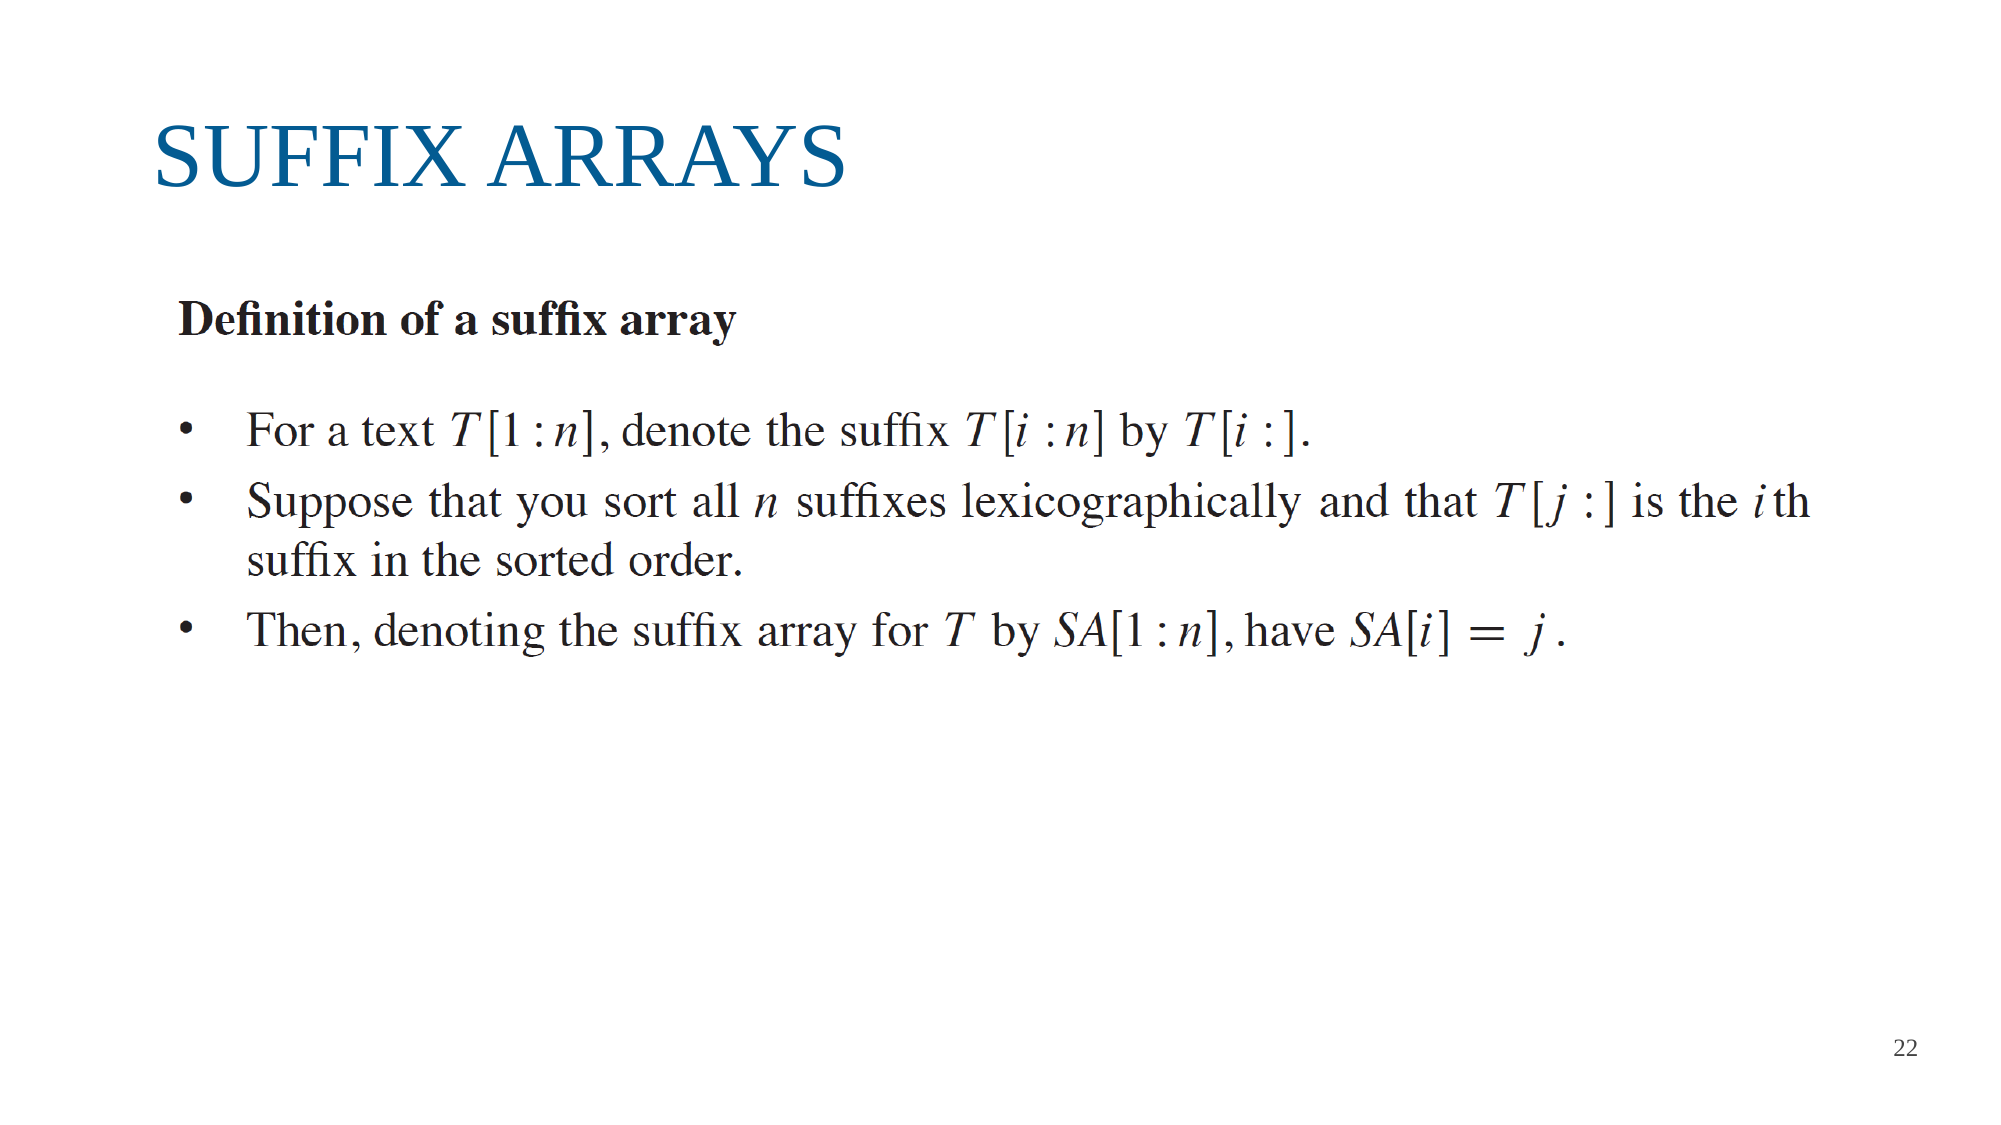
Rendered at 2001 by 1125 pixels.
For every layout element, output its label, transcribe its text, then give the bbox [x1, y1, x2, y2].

picture [165, 286, 1834, 685]
slide_number 22 [1483, 1016, 1934, 1077]
title SUFFIX ARRAYS [137, 48, 1863, 266]
